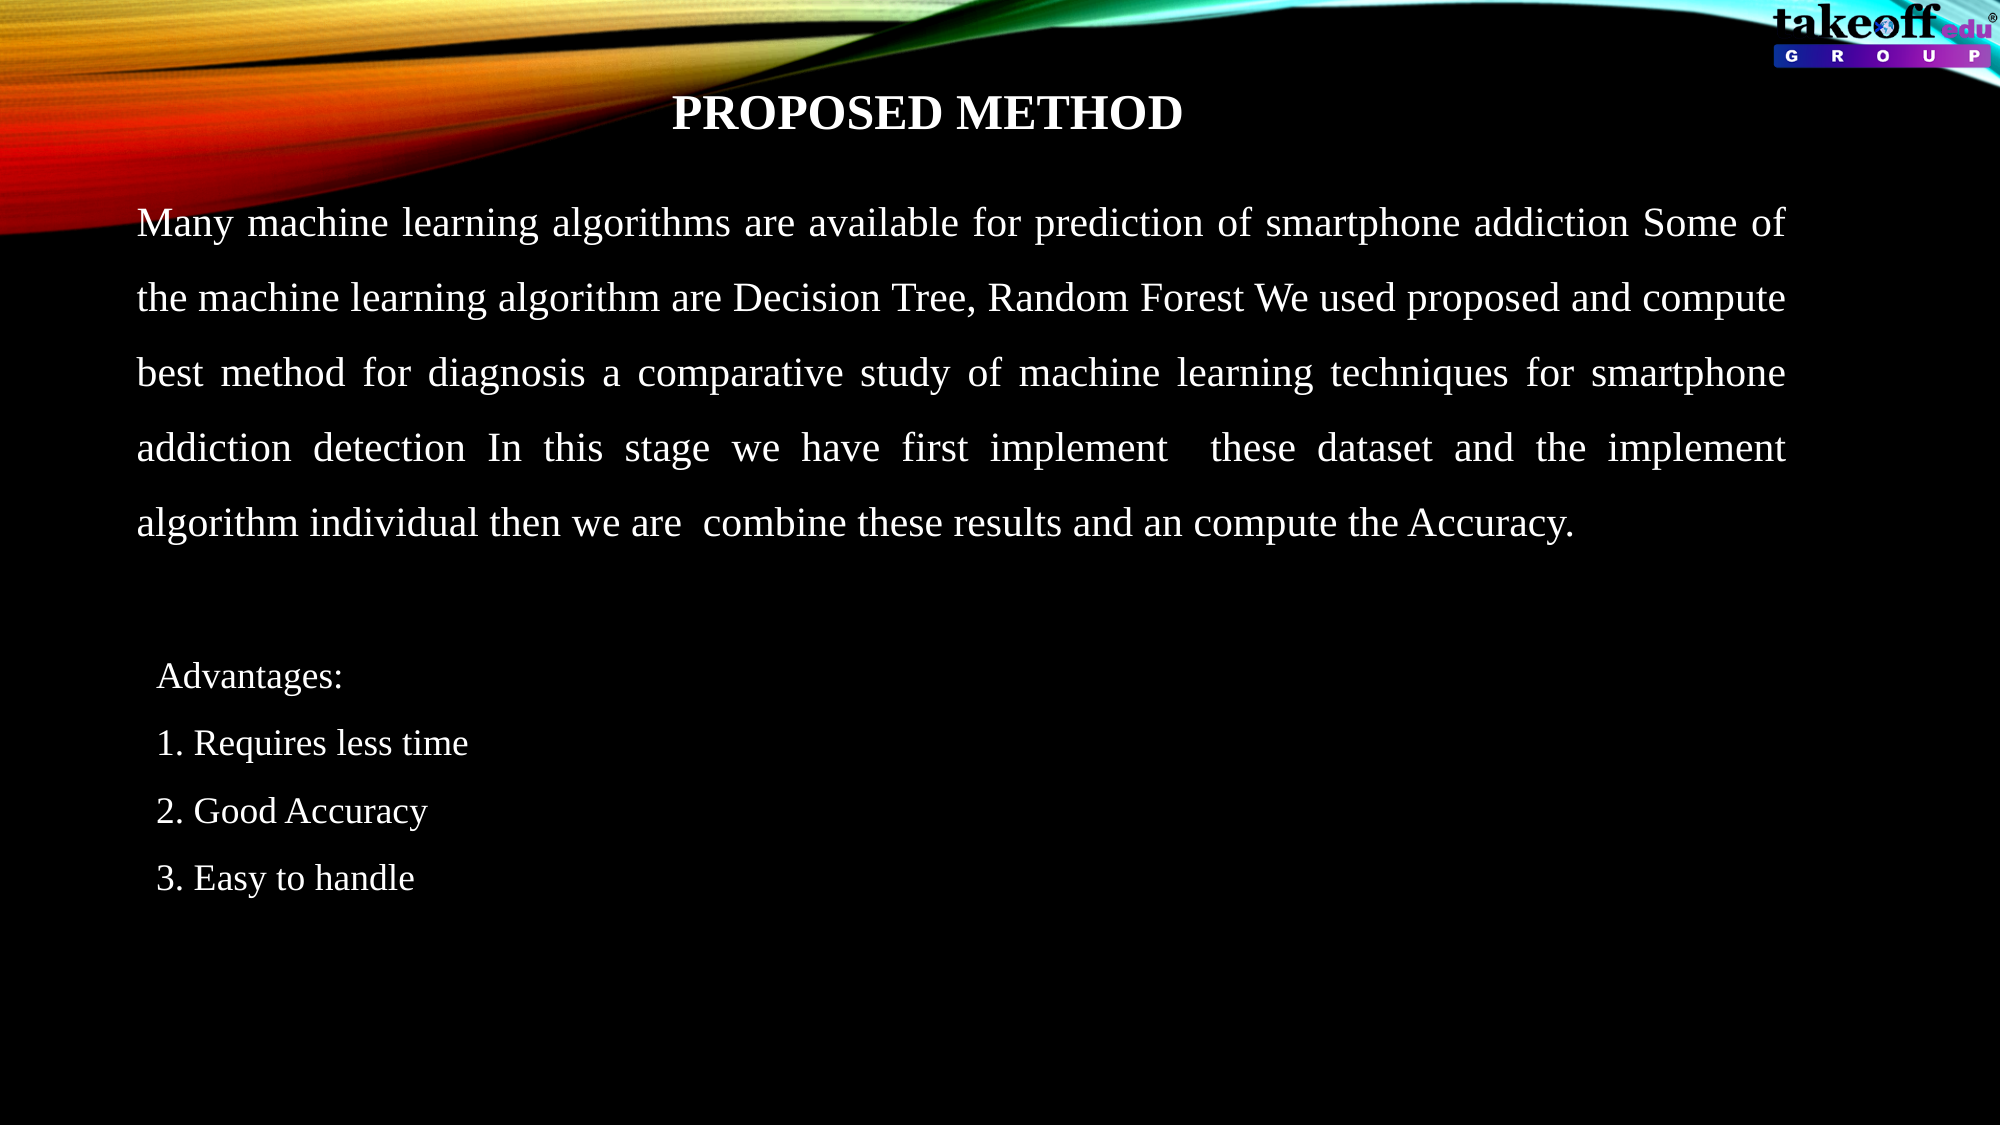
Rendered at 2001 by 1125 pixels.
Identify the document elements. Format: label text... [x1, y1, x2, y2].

text_box Advantages: 1. Requires less time 2. Good Accuracy 3. Easy to handle [141, 621, 1142, 906]
title PROPOSED METHOD [197, 38, 1659, 161]
list Many machine learning algorithms are available for prediction of smartphone addiction Some of the machine learning algorithm are Decision Tree, Random Forest We used proposed and compute best method for diagnosis a comparative study of machine learning techniques for smartphone addiction detection In this stage we have first implement these dataset and the implement algorithm individual then we are combine these results and an compute the Accuracy. [121, 161, 1803, 1125]
picture [0, 0, 2000, 237]
